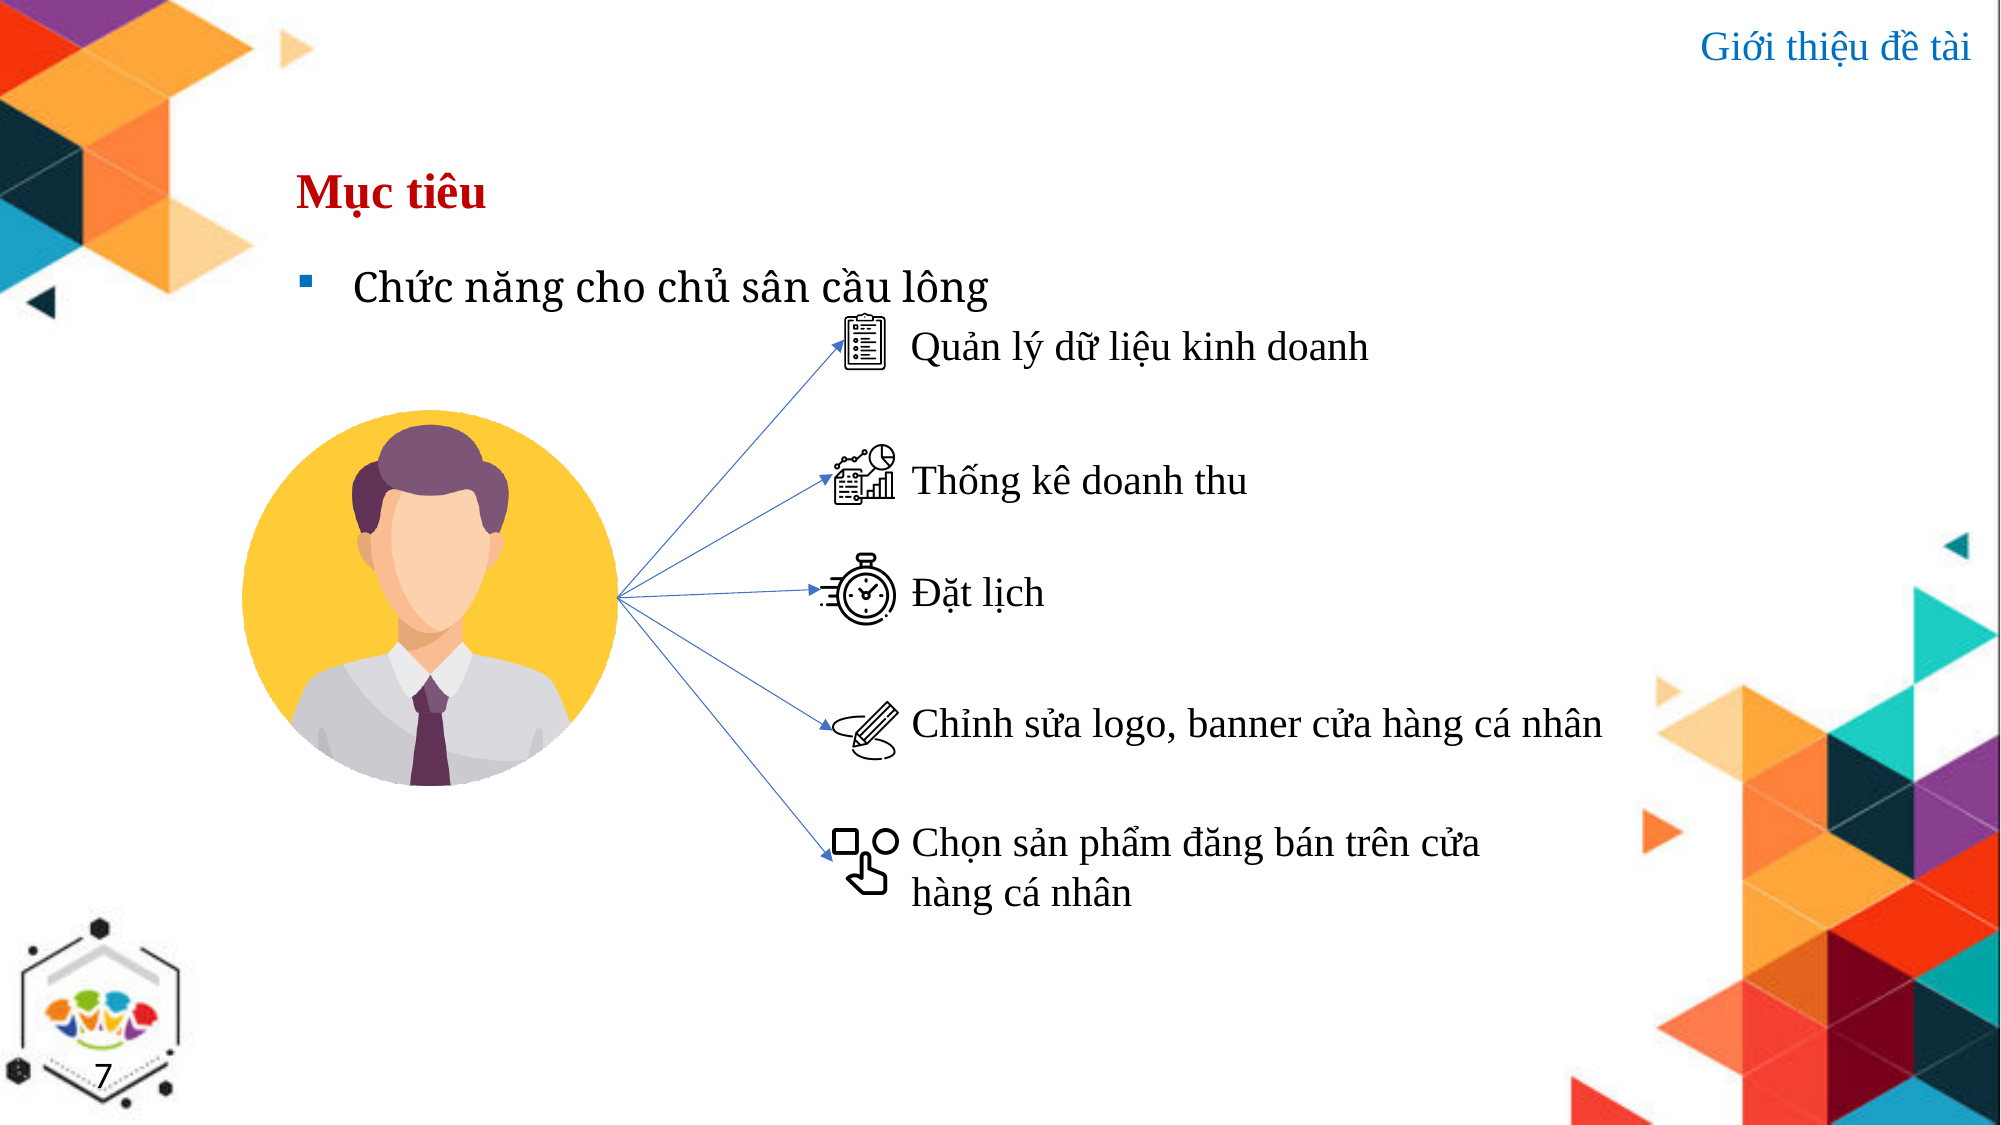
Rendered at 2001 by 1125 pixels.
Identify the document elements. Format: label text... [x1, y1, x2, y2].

text_box Giới thiệu đề tài [1664, 17, 2000, 88]
text_box Quản lý dữ liệu kinh doanh [895, 311, 1723, 376]
picture [0, 0, 2001, 1125]
text_box Mục tiêu [281, 143, 834, 228]
text_box Chỉnh sửa logo, banner cửa hàng cá nhân [896, 688, 1675, 754]
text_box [617, 339, 845, 598]
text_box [617, 589, 821, 597]
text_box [844, 312, 886, 371]
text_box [617, 474, 833, 597]
text_box Chức năng cho chủ sân cầu lông [281, 228, 1244, 319]
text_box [617, 597, 833, 862]
text_box 7 [79, 1043, 132, 1104]
text_box Chọn sản phẩm đăng bán trên cửa hàng cá nhân [896, 807, 1497, 923]
text_box Thống kê doanh thu [896, 445, 1605, 510]
text_box Đặt lịch [896, 557, 1627, 623]
